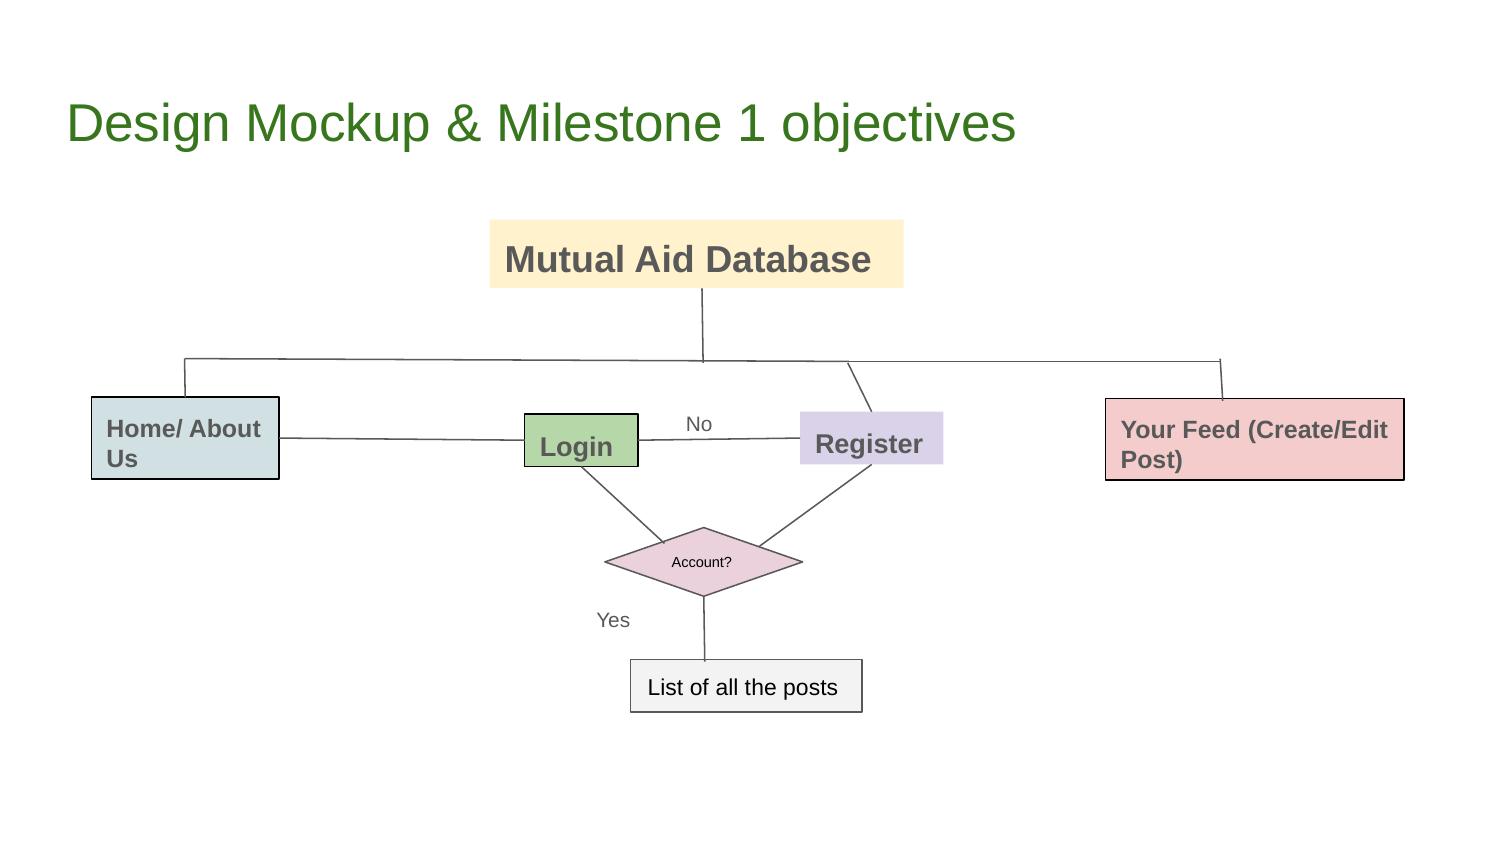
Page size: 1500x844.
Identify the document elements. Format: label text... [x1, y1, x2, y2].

title Design Mockup & Milestone 1 objectives [51, 72, 1449, 167]
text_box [581, 466, 665, 544]
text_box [637, 437, 801, 441]
text_box Account? [604, 527, 803, 596]
text_box Home/ About Us [91, 397, 279, 479]
text_box Login [524, 413, 638, 467]
text_box No [670, 395, 769, 436]
text_box Yes [581, 592, 688, 641]
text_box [708, 358, 850, 362]
text_box Register [800, 411, 944, 465]
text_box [186, 358, 696, 362]
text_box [847, 362, 872, 412]
text_box Your Feed (Create/Edit Post) [1105, 398, 1405, 481]
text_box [758, 464, 872, 548]
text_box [278, 437, 526, 441]
text_box Mutual Aid Database [489, 219, 904, 289]
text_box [1219, 358, 1224, 402]
text_box List of all the posts [630, 659, 863, 713]
